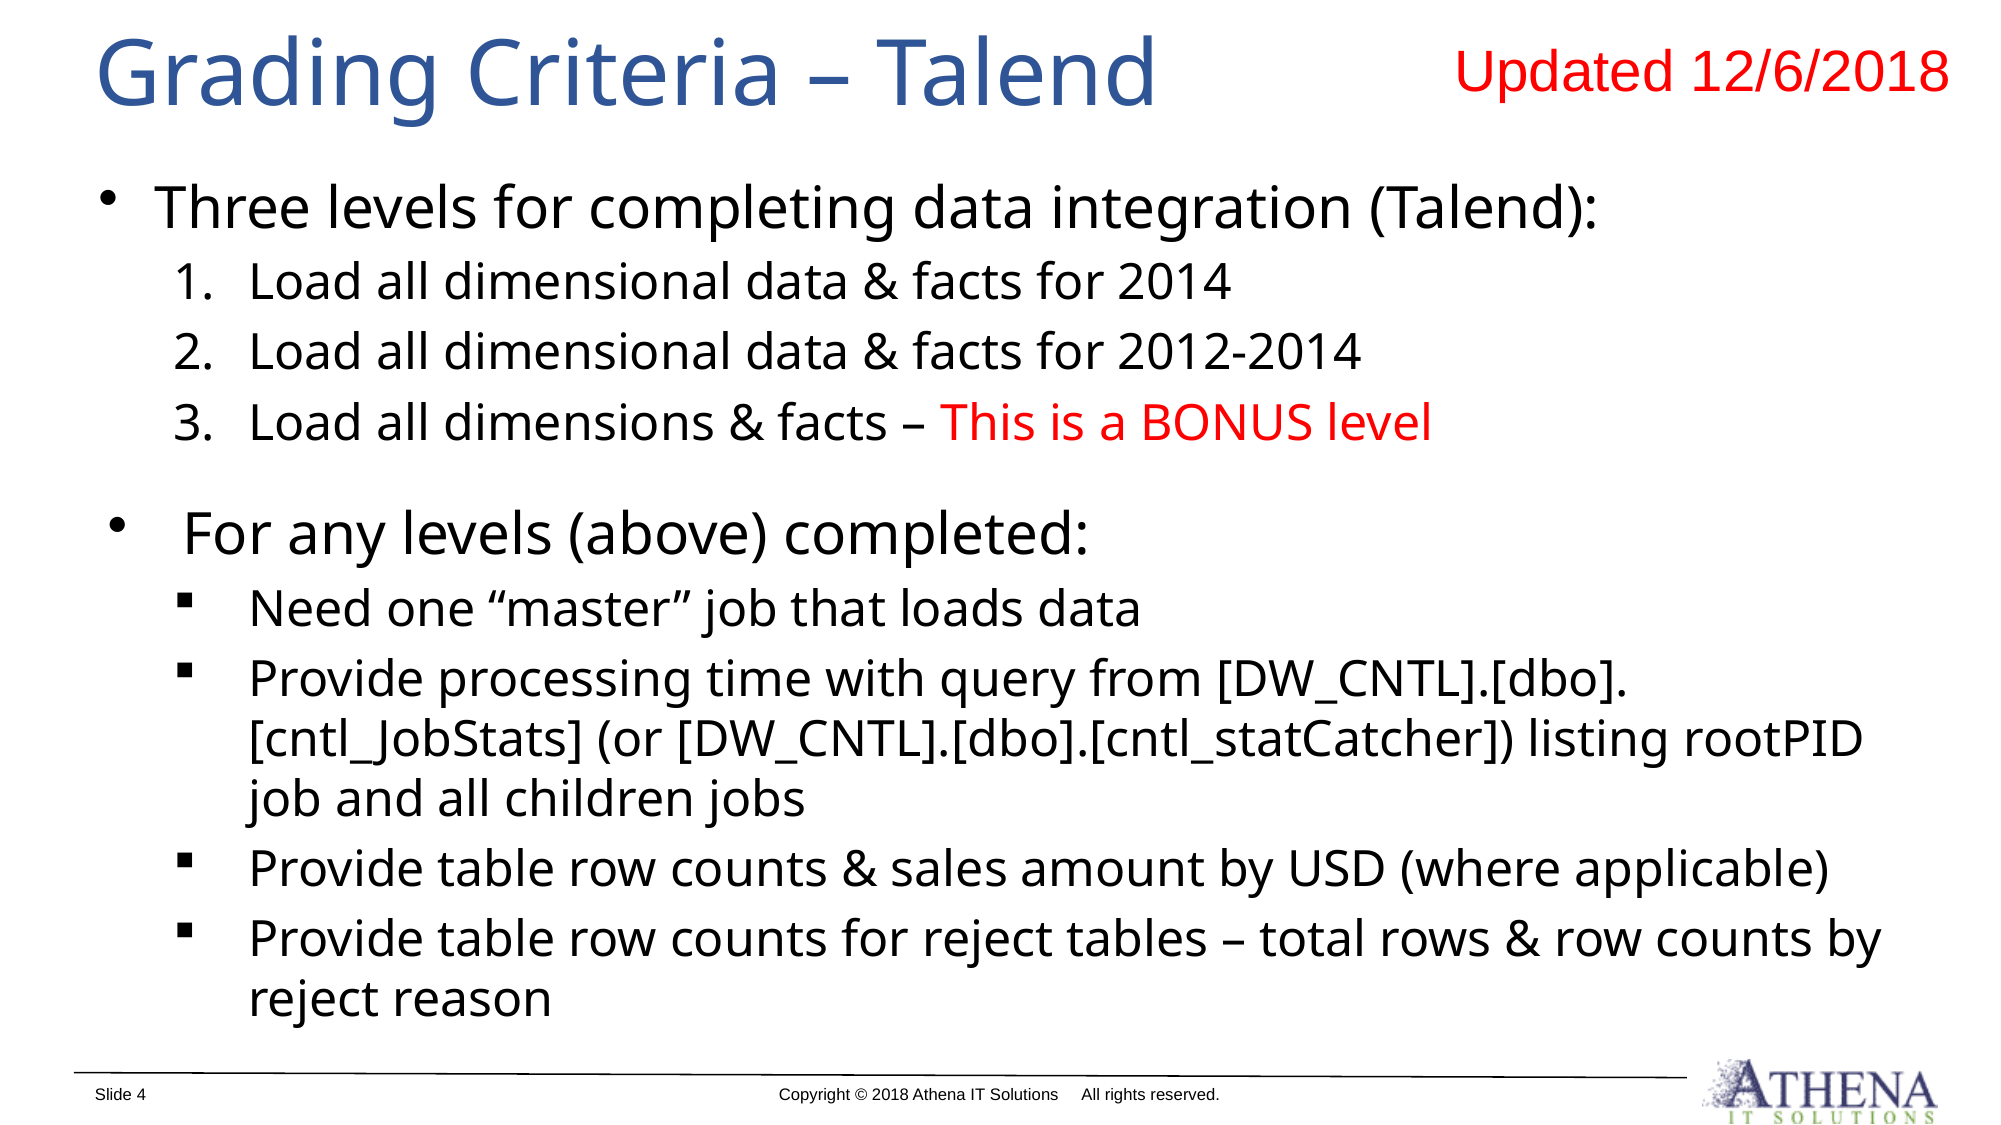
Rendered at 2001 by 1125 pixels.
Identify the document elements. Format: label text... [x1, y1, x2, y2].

picture [1702, 1059, 1938, 1124]
slide_number Slide 4 [79, 1077, 336, 1110]
text_box Updated 12/6/2018 [1405, 25, 2000, 111]
list Three levels for completing data integration (Talend): Load all dimensional data & facts for 2014 Load all dimensional data & facts for 2012-2014 Load all dimensions & facts – This is a BONUS level For any levels (above) completed: Need one “master” job that loads data Provide processing time with query from [DW_CNTL].[dbo].[cntl_JobStats] (or [DW_CNTL].[dbo].[cntl_statCatcher]) listing rootPID job and all children jobs Provide table row counts & sales amount by USD (where applicable) Provide table row counts for reject tables – total rows & row counts by reject reason [83, 162, 1938, 1050]
footer Copyright © 2018 Athena IT Solutions All rights reserved. [662, 1077, 1338, 1110]
title Grading Criteria – Talend [79, 11, 1406, 126]
